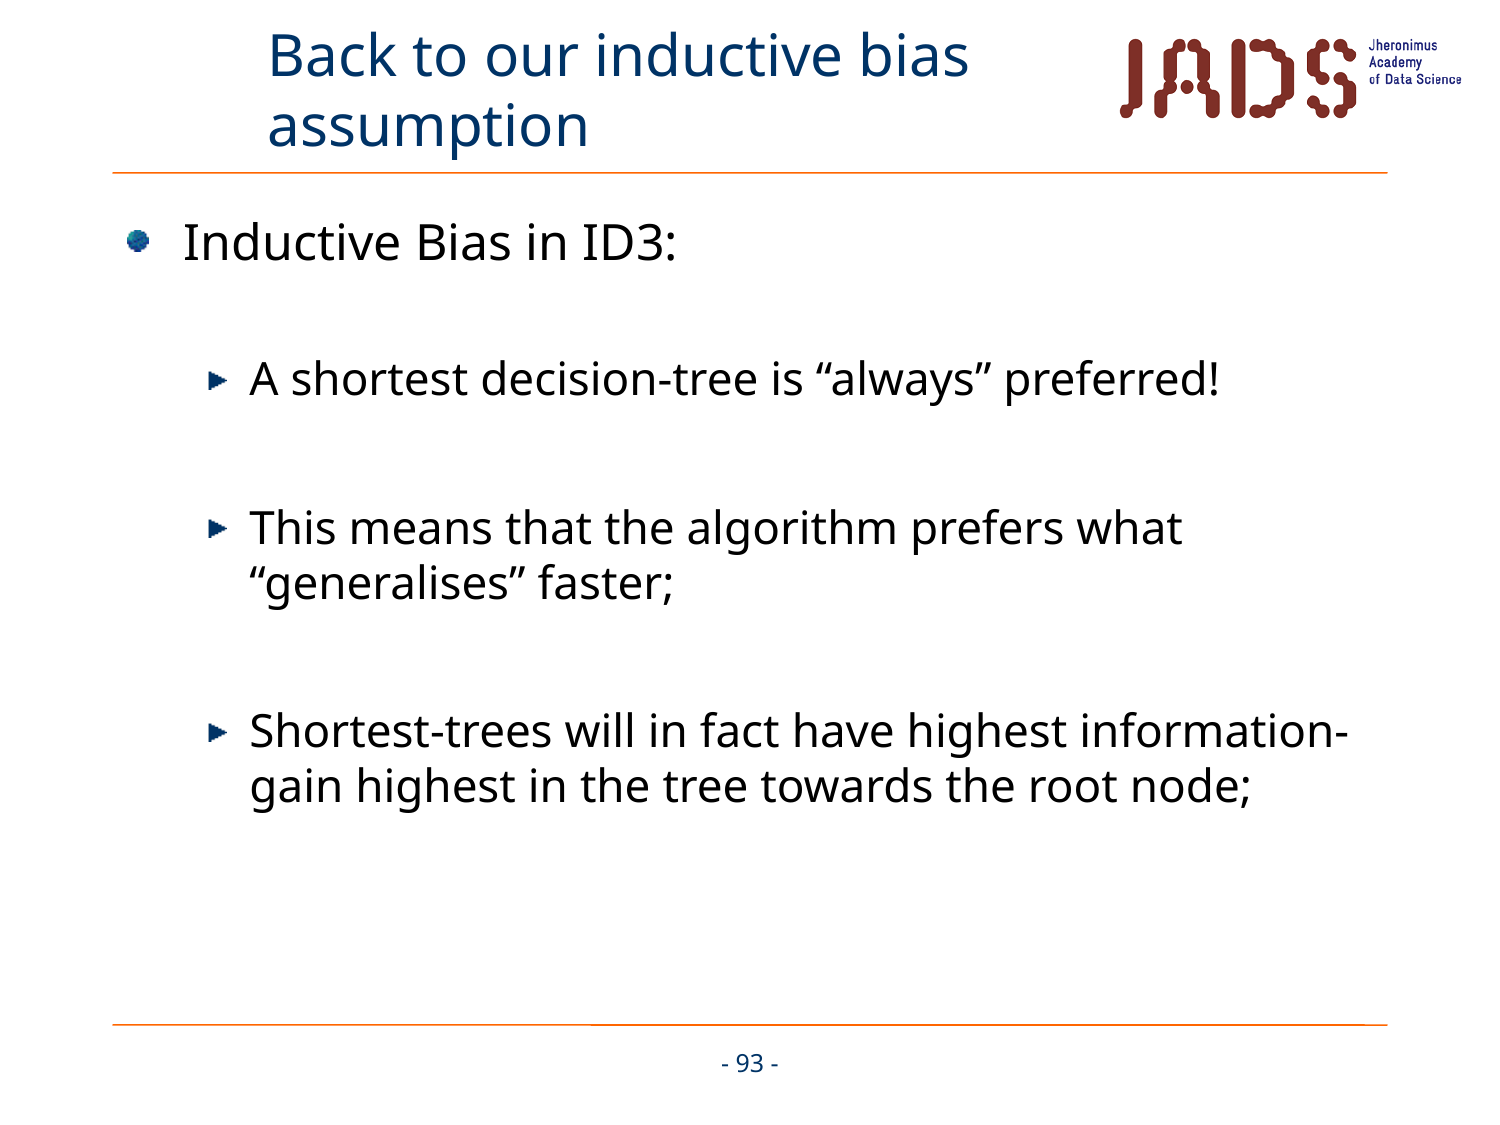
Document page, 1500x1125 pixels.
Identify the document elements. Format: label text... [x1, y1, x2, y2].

picture [202, 717, 227, 742]
picture [202, 365, 227, 390]
picture [1080, 0, 1500, 157]
picture [127, 230, 149, 252]
picture [202, 513, 227, 538]
list Inductive Bias in ID3: A shortest decision-tree is “always” preferred! This means that the algorithm prefers what “generalises” faster; Shortest-trees will in fact have highest information-gain highest in the tree towards the root node; [112, 203, 1388, 988]
slide_number - 93 - [670, 1039, 830, 1078]
title Back to our inductive bias assumption [252, 19, 1185, 157]
